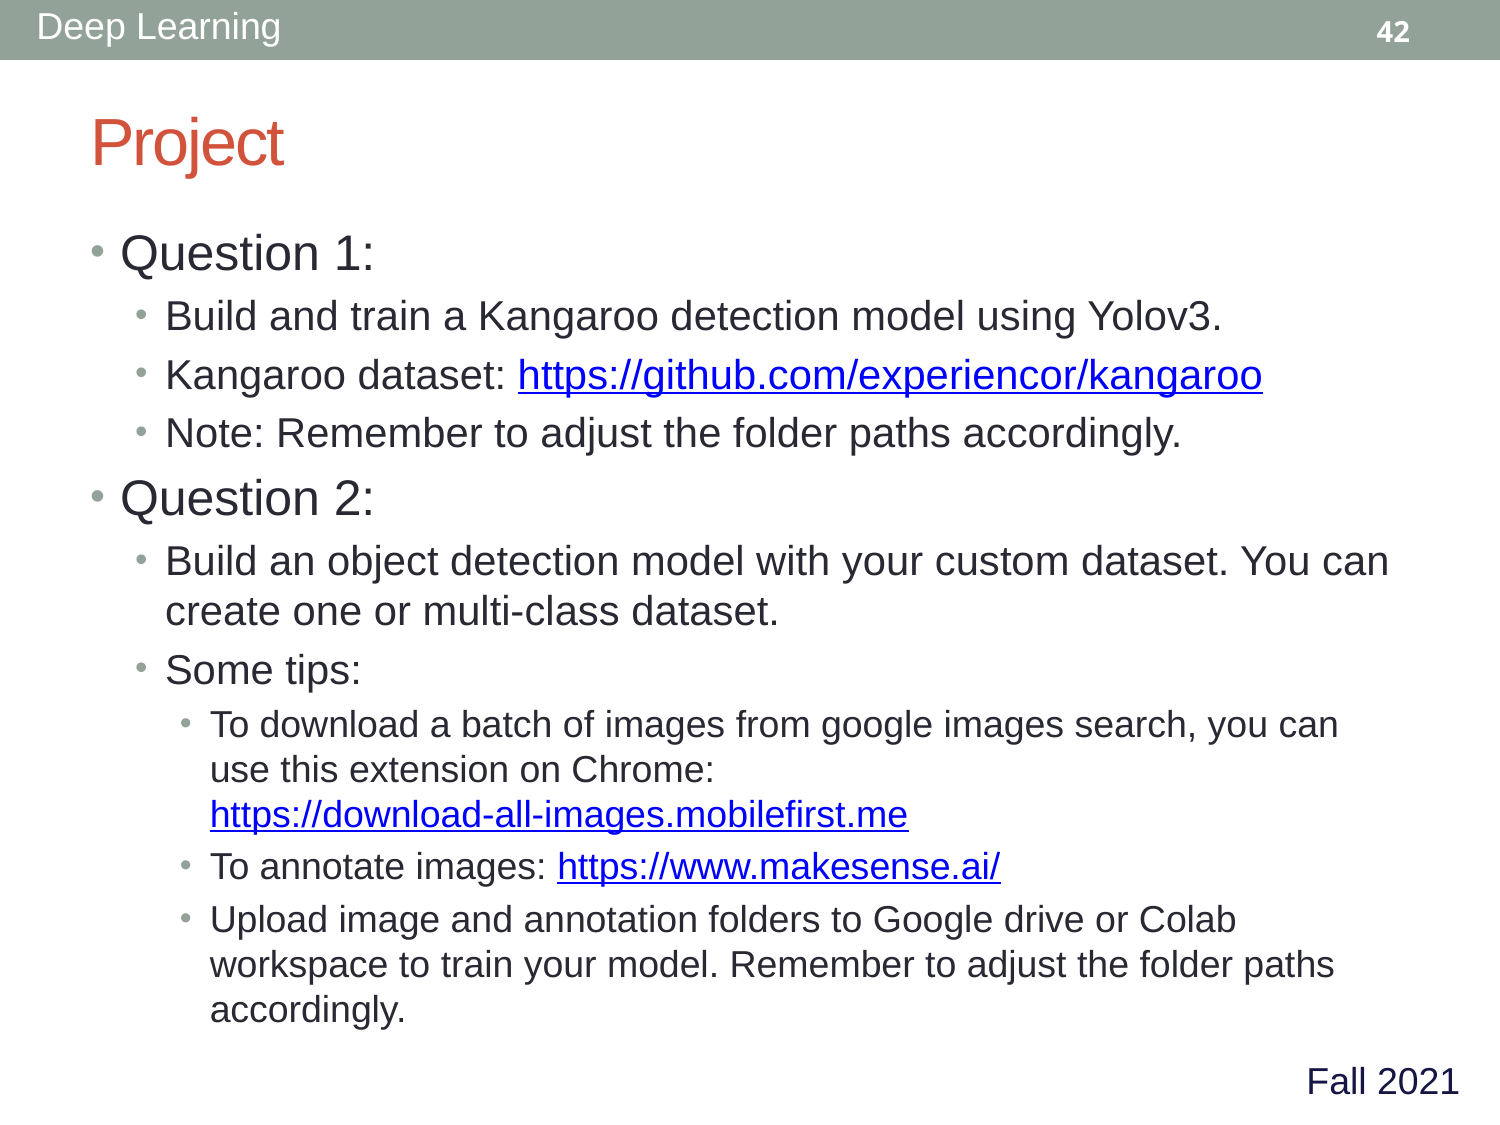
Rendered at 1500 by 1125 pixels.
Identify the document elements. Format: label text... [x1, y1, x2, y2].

list Question 1: Build and train a Kangaroo detection model using Yolov3. Kangaroo dataset: https://github.com/experiencor/kangaroo Note: Remember to adjust the folder paths accordingly. Question 2: Build an object detection model with your custom dataset. You can create one or multi-class dataset. Some tips: To download a batch of images from google images search, you can use this extension on Chrome: https://download-all-images.mobilefirst.me To annotate images: https://www.makesense.ai/ Upload image and annotation folders to Google drive or Colab workspace to train your model. Remember to adjust the folder paths accordingly. [75, 213, 1425, 1061]
title Project [75, 75, 1425, 204]
